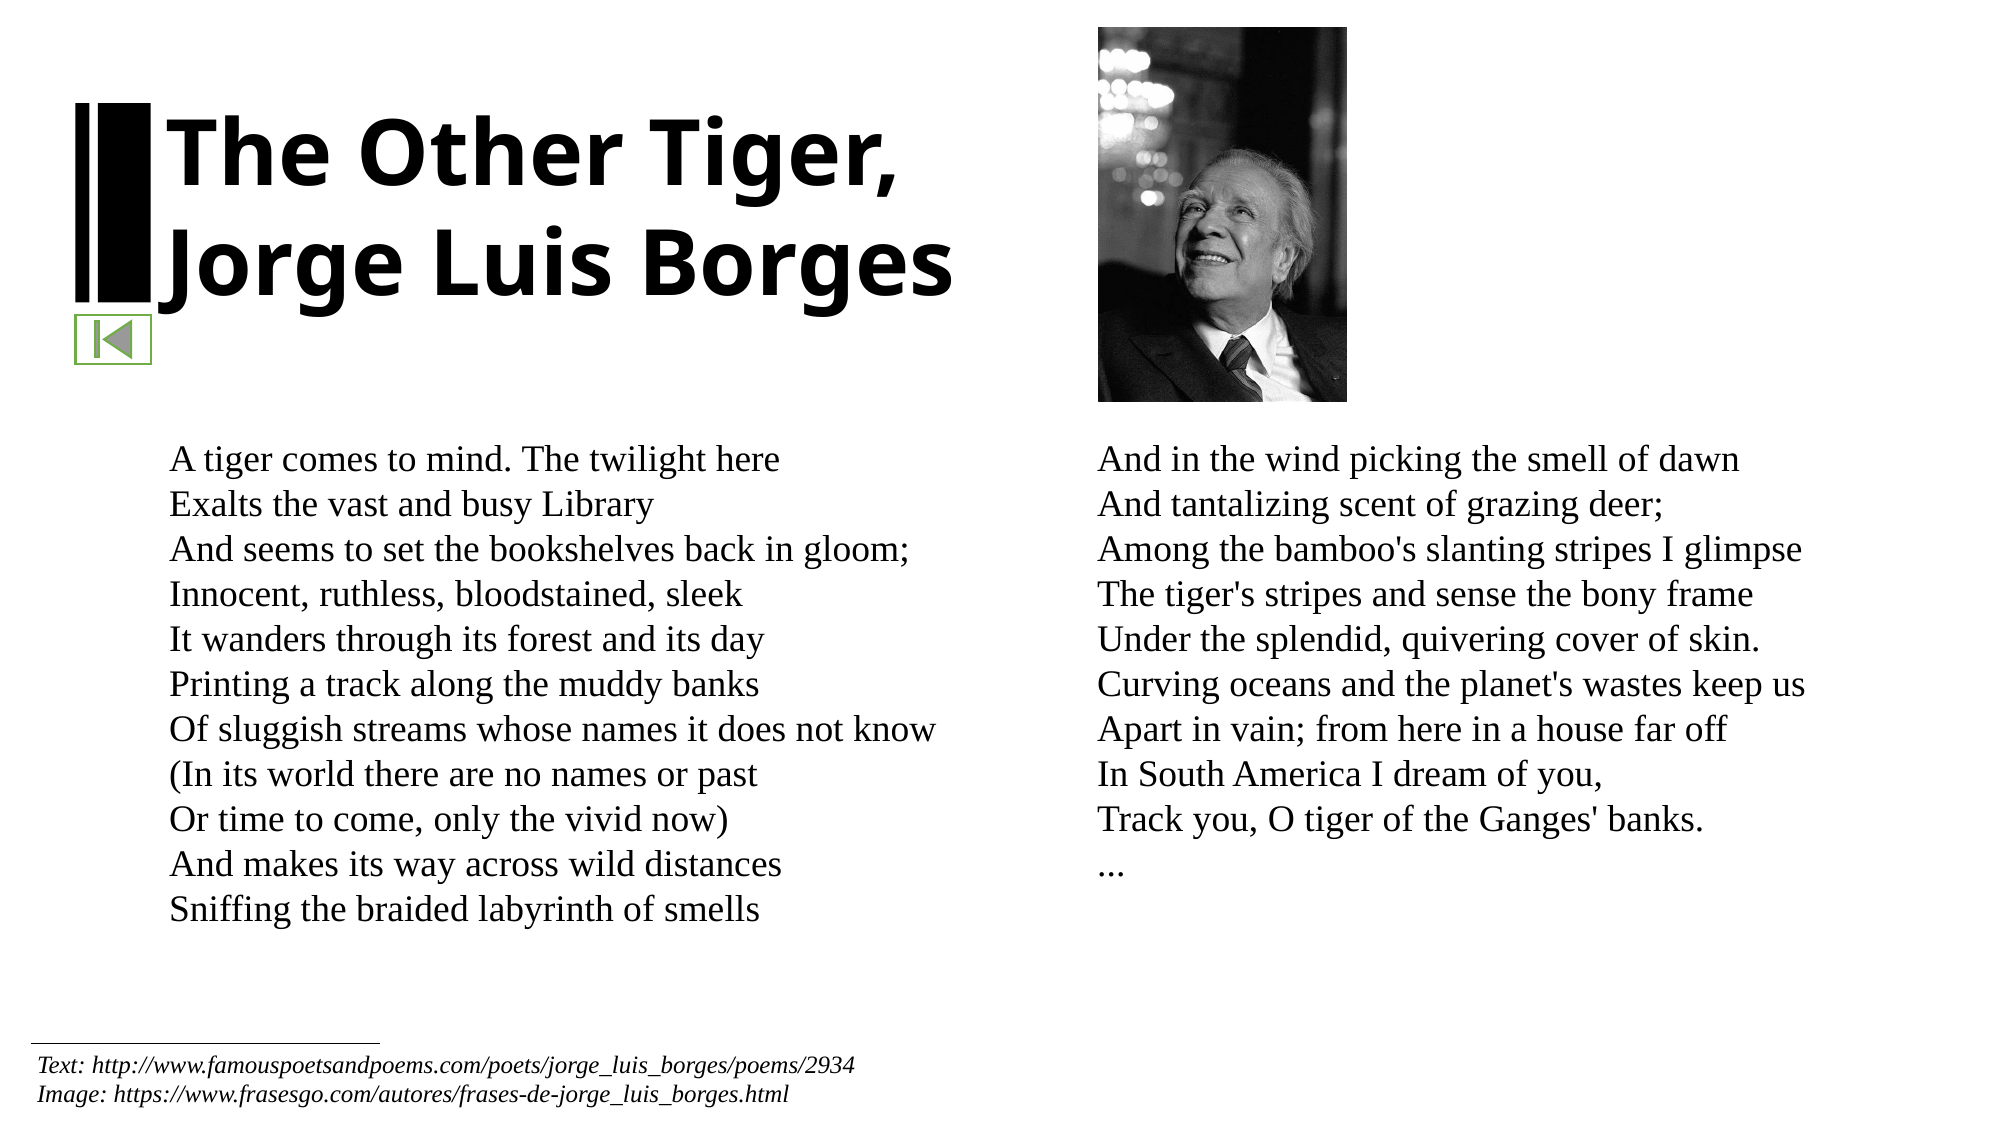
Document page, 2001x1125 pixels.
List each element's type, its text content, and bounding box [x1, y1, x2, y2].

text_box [75, 86, 1107, 547]
text_box A tiger comes to mind. The twilight here Exalts the vast and busy Library And seems to set the bookshelves back in gloom; Innocent, ruthless, bloodstained, sleek It wanders through its forest and its day Printing a track along the muddy banks Of sluggish streams whose names it does not know (In its world there are no names or past Or time to come, only the vivid now) And makes its way across wild distances Sniffing the braided labyrinth of smells [154, 547, 967, 982]
text_box And in the wind picking the smell of dawn And tantalizing scent of grazing deer; Among the bamboo's slanting stripes I glimpse The tiger's stripes and sense the bony frame Under the splendid, quivering cover of skin. Curving oceans and the planet's wastes keep us Apart in vain; from here in a house far off In South America I dream of you, Track you, O tiger of the Ganges' banks. ... [1082, 426, 1895, 892]
text_box Text: http://www.famouspoetsandpoems.com/poets/jorge_luis_borges/poems/2934 Image: https://www.frasesgo.com/autores/frases-de-jorge_luis_borges.html [22, 1040, 872, 1116]
picture [1098, 27, 1347, 402]
